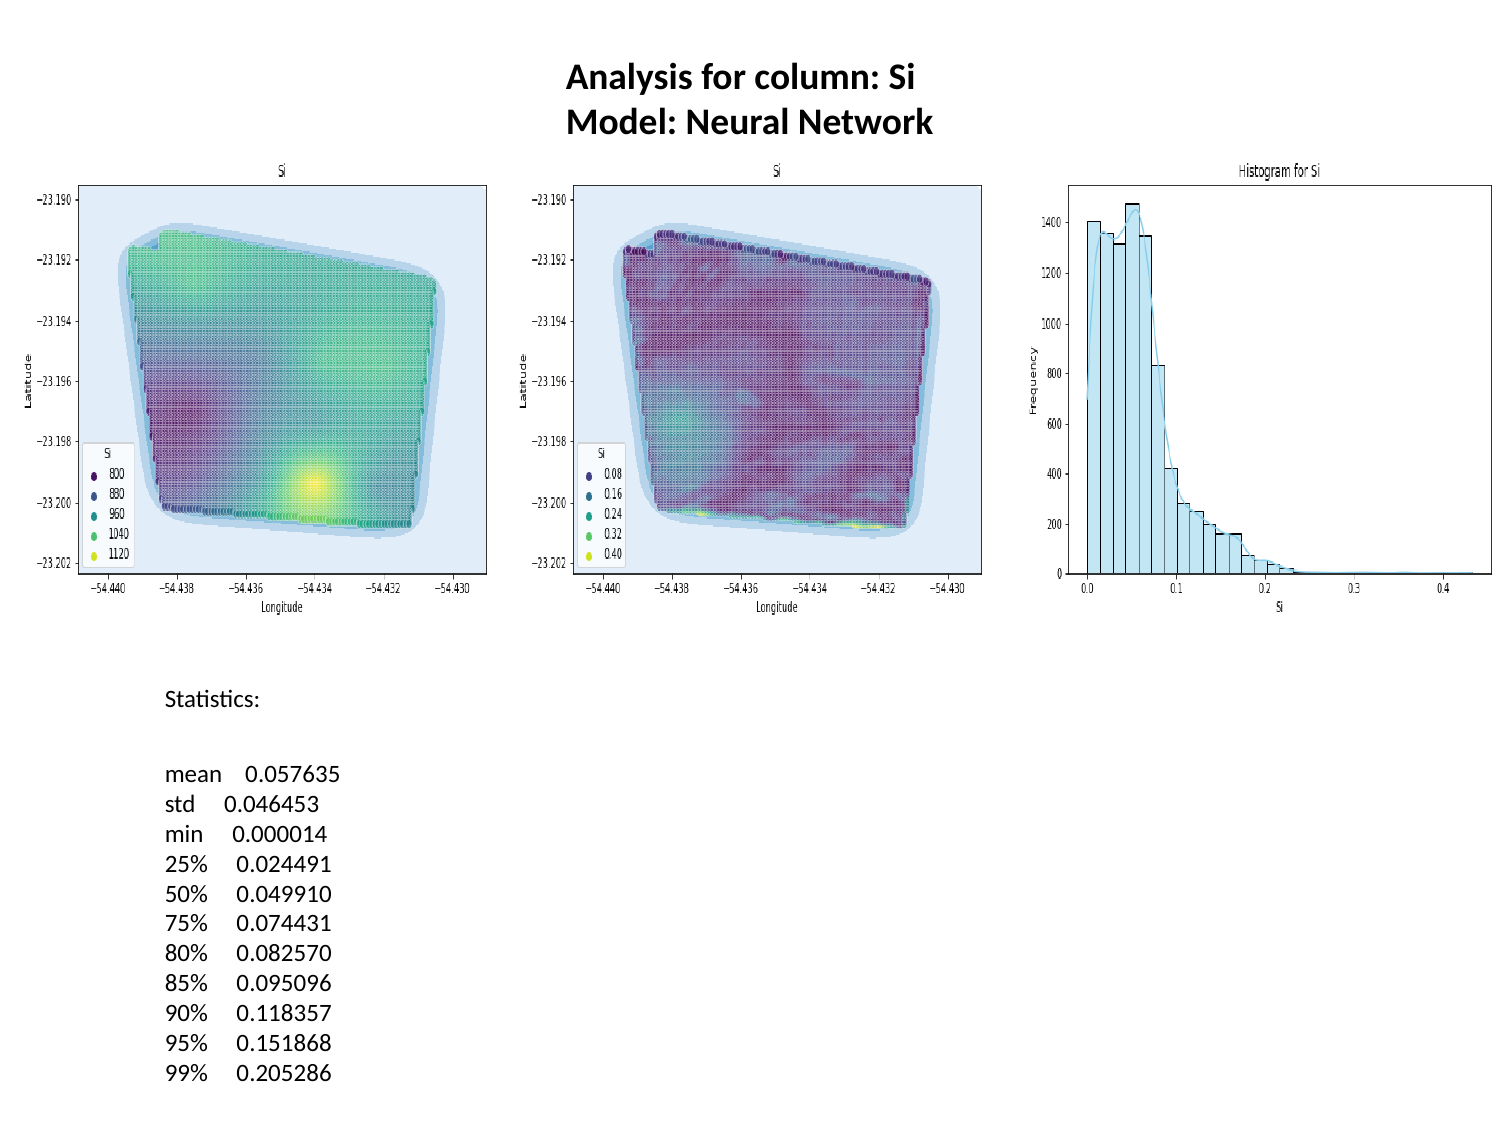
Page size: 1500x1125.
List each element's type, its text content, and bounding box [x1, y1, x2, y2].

picture [509, 149, 991, 631]
picture [1019, 149, 1500, 631]
picture [14, 149, 496, 631]
text_box Statistics: mean 0.057635 std 0.046453 min 0.000014 25% 0.024491 50% 0.049910 75% 0.074431 80% 0.082570 85% 0.095096 90% 0.118357 95% 0.151868 99% 0.205286 [149, 674, 1500, 1094]
text_box Analysis for column: Si Model: Neural Network [551, 0, 949, 148]
